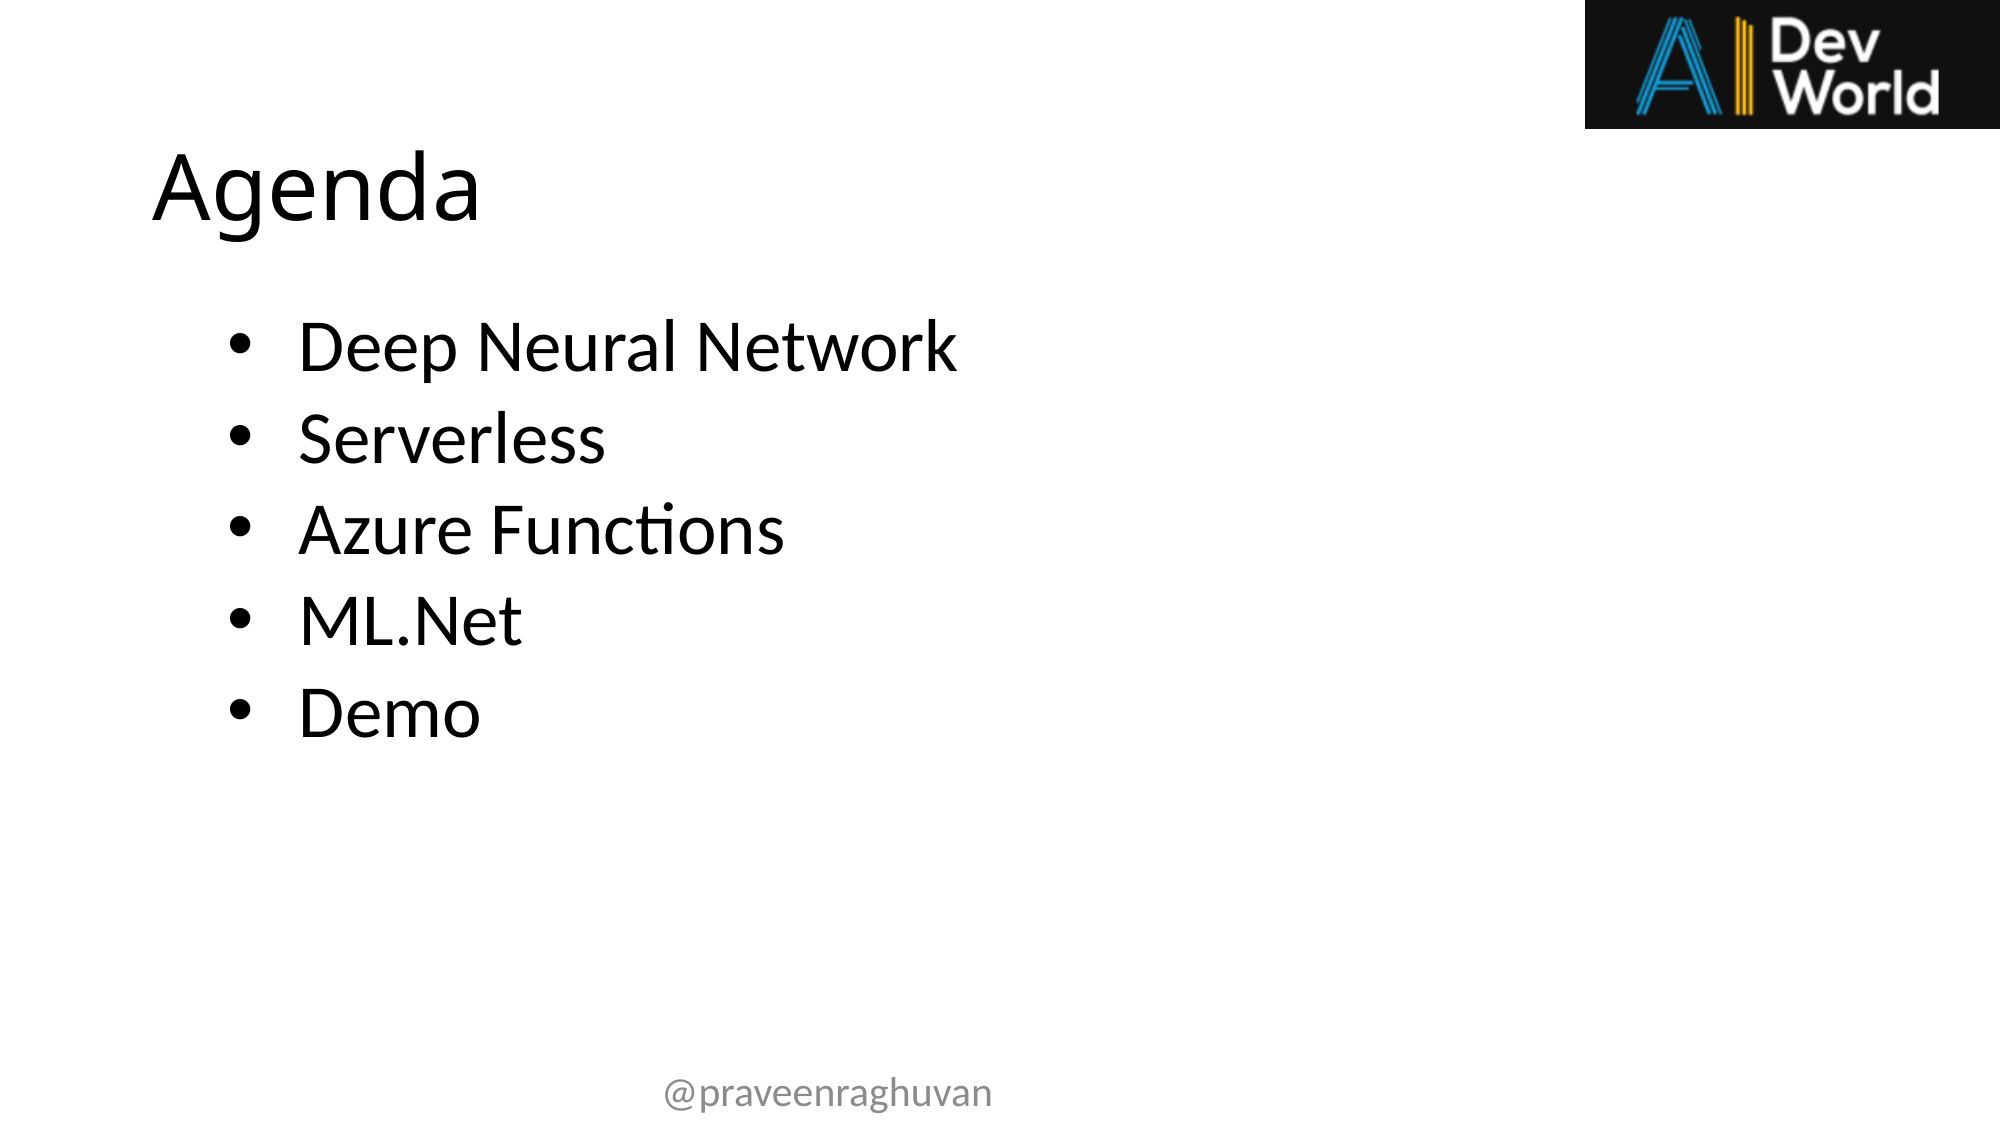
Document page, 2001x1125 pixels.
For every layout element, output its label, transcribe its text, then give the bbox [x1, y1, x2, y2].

footer @praveenraghuvan [604, 1059, 1050, 1120]
list Deep Neural Network Serverless Azure Functions ML.Net Demo [137, 299, 1863, 1014]
picture [1585, 0, 2000, 129]
title Agenda [137, 82, 1863, 299]
